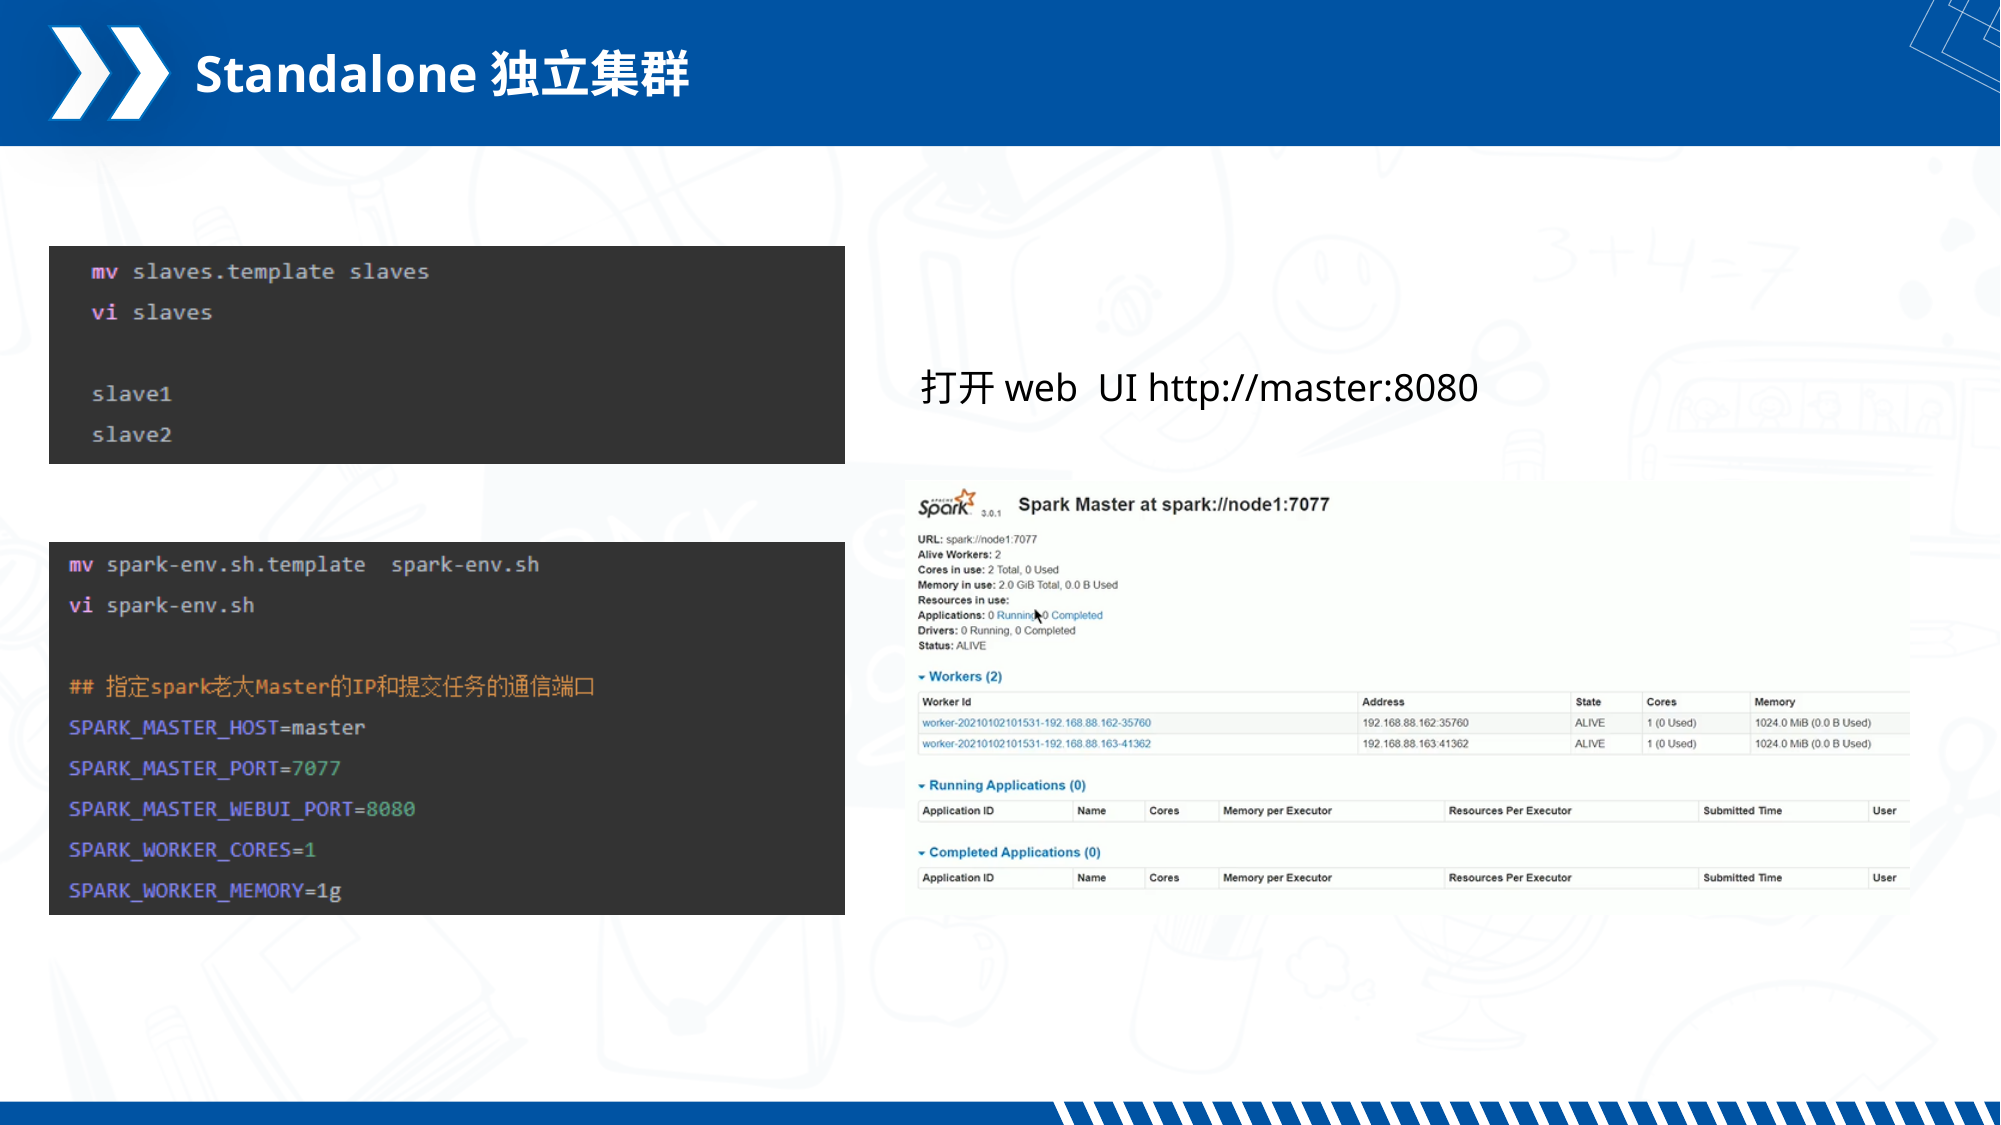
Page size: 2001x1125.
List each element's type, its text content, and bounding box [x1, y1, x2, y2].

text_box [1745, 1100, 1778, 1125]
text_box [1804, 1100, 1837, 1125]
text_box [1091, 1100, 1125, 1125]
text_box [1151, 1100, 1184, 1125]
text_box [1982, 1100, 2000, 1125]
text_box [1937, 0, 2000, 95]
text_box [1537, 1100, 1570, 1125]
text_box [1507, 1100, 1540, 1125]
text_box [1685, 1100, 1719, 1125]
text_box [47, 25, 98, 121]
text_box [0, 0, 2000, 147]
picture [0, 0, 2001, 1125]
text_box [1121, 1100, 1155, 1125]
text_box 打开web UI http://master:8080 [905, 356, 1528, 417]
text_box [1863, 1100, 1897, 1125]
text_box [1893, 1100, 1926, 1125]
text_box [1774, 1100, 1808, 1125]
text_box [1655, 1100, 1689, 1125]
text_box [1715, 1100, 1748, 1125]
text_box [1626, 1100, 1659, 1125]
text_box Standalone独立集群 [180, 35, 748, 110]
text_box [1359, 1100, 1392, 1125]
text_box [0, 1100, 1065, 1125]
text_box [1418, 1100, 1451, 1125]
text_box [1923, 1100, 1956, 1125]
text_box [1566, 1100, 1600, 1125]
text_box [1952, 1100, 1986, 1125]
text_box [1299, 1100, 1333, 1125]
text_box [106, 25, 172, 121]
text_box [1477, 1100, 1511, 1125]
text_box [1240, 1100, 1273, 1125]
text_box [1596, 1100, 1630, 1125]
text_box [1210, 1100, 1244, 1125]
text_box [1834, 1100, 1867, 1125]
text_box [1329, 1100, 1362, 1125]
text_box [1388, 1100, 1422, 1125]
text_box [1448, 1100, 1481, 1125]
text_box [1180, 1100, 1214, 1125]
text_box [1270, 1100, 1303, 1125]
text_box [1062, 1100, 1095, 1125]
